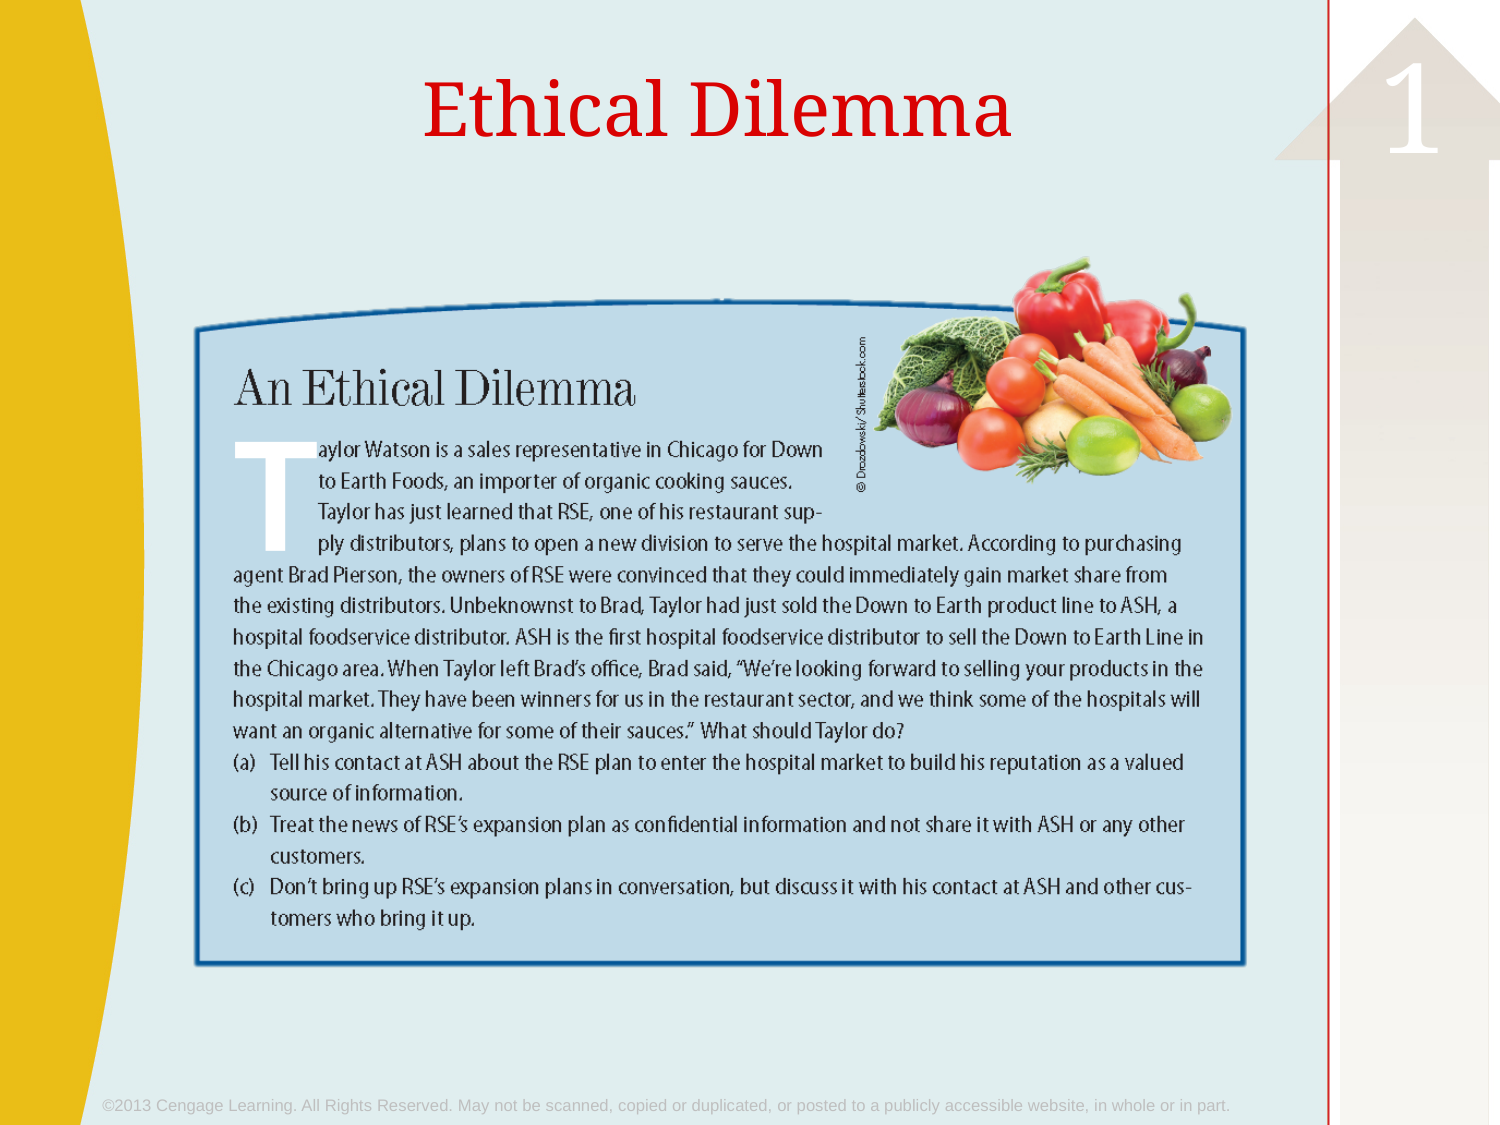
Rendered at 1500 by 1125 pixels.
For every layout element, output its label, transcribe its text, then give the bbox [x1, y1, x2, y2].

title Ethical Dilemma [112, 0, 1325, 213]
picture [0, 0, 1500, 1125]
